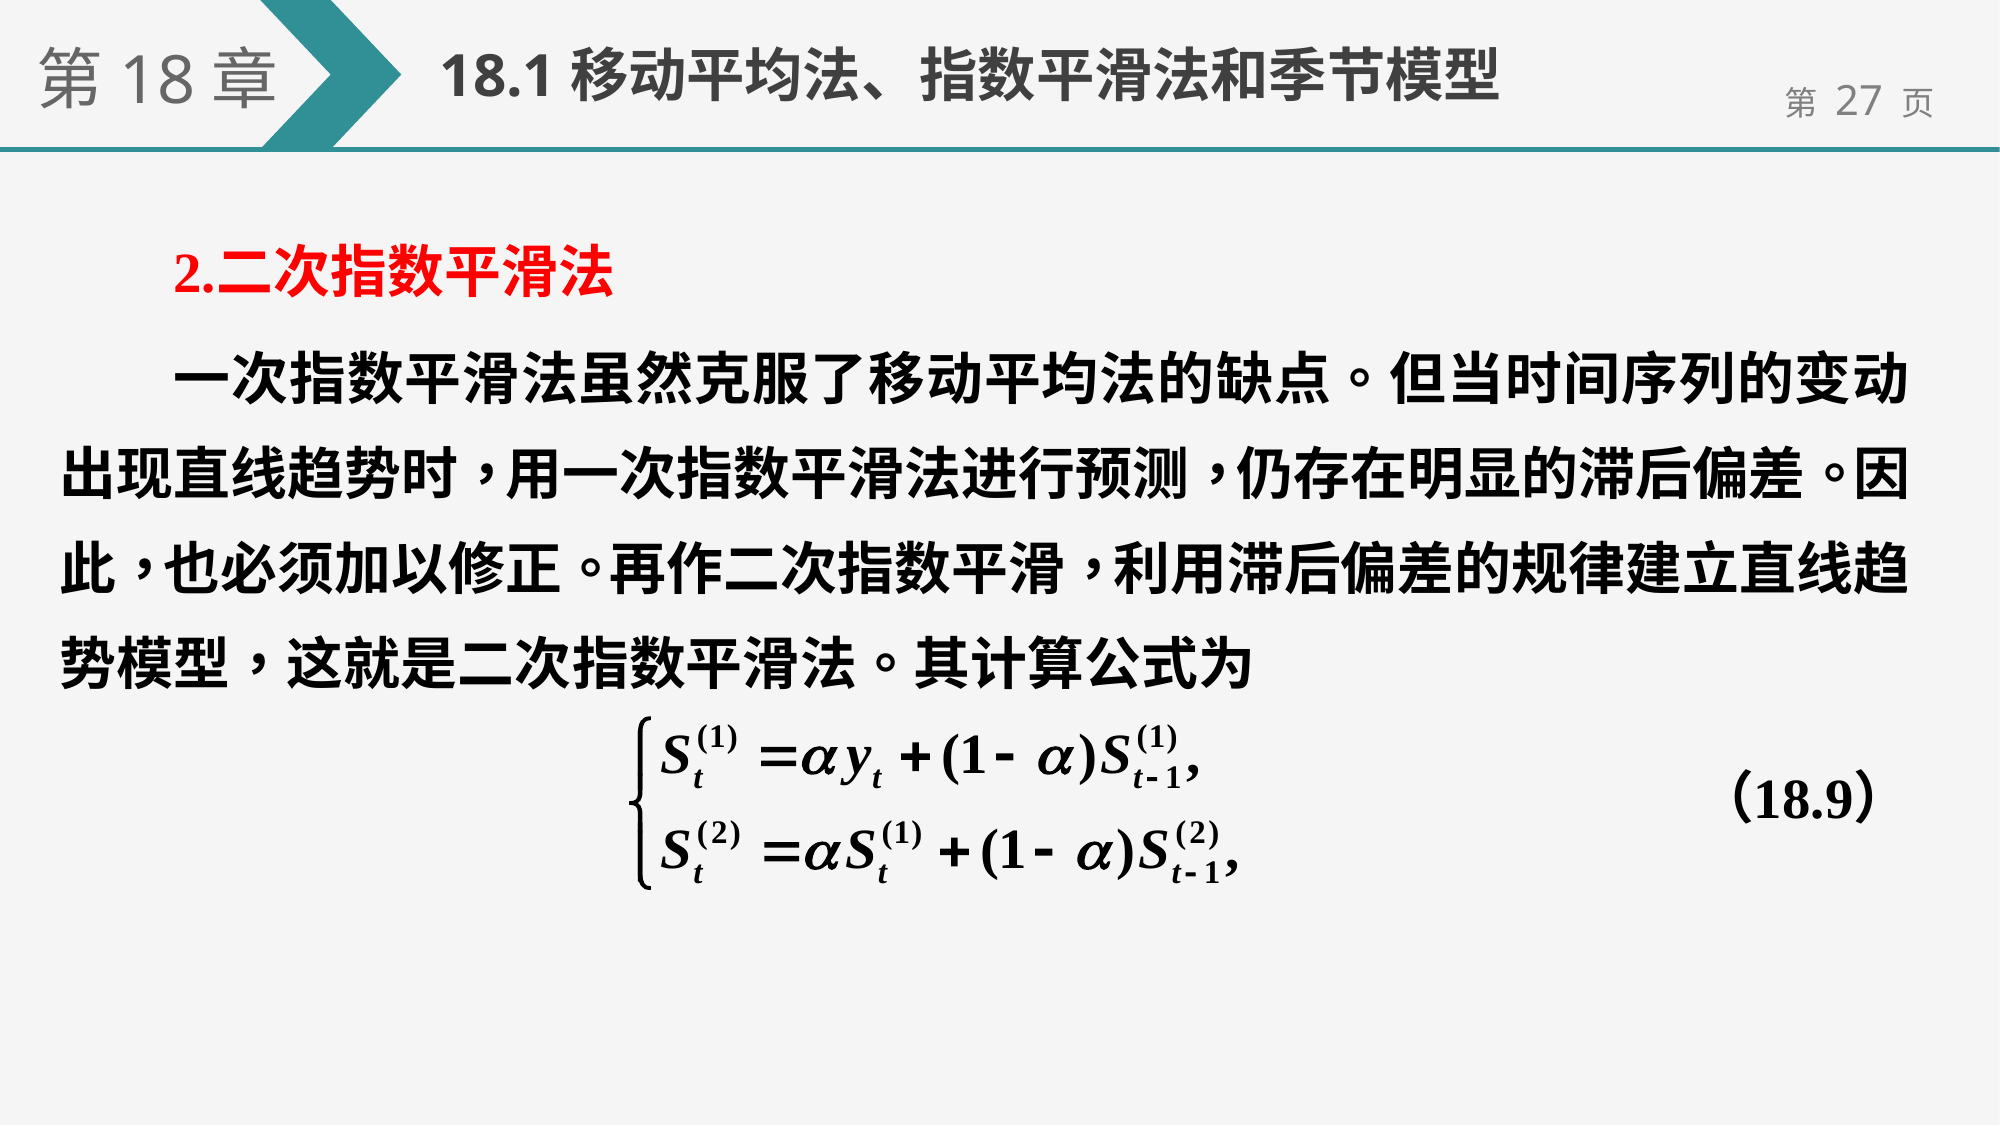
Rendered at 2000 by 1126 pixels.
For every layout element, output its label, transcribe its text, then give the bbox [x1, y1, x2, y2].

text_box [258, 0, 403, 148]
text_box 18.1移动平均法、指数平滑法和季节模型 [424, 31, 1804, 116]
text_box 第18章 [21, 29, 294, 125]
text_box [59, 218, 1907, 941]
